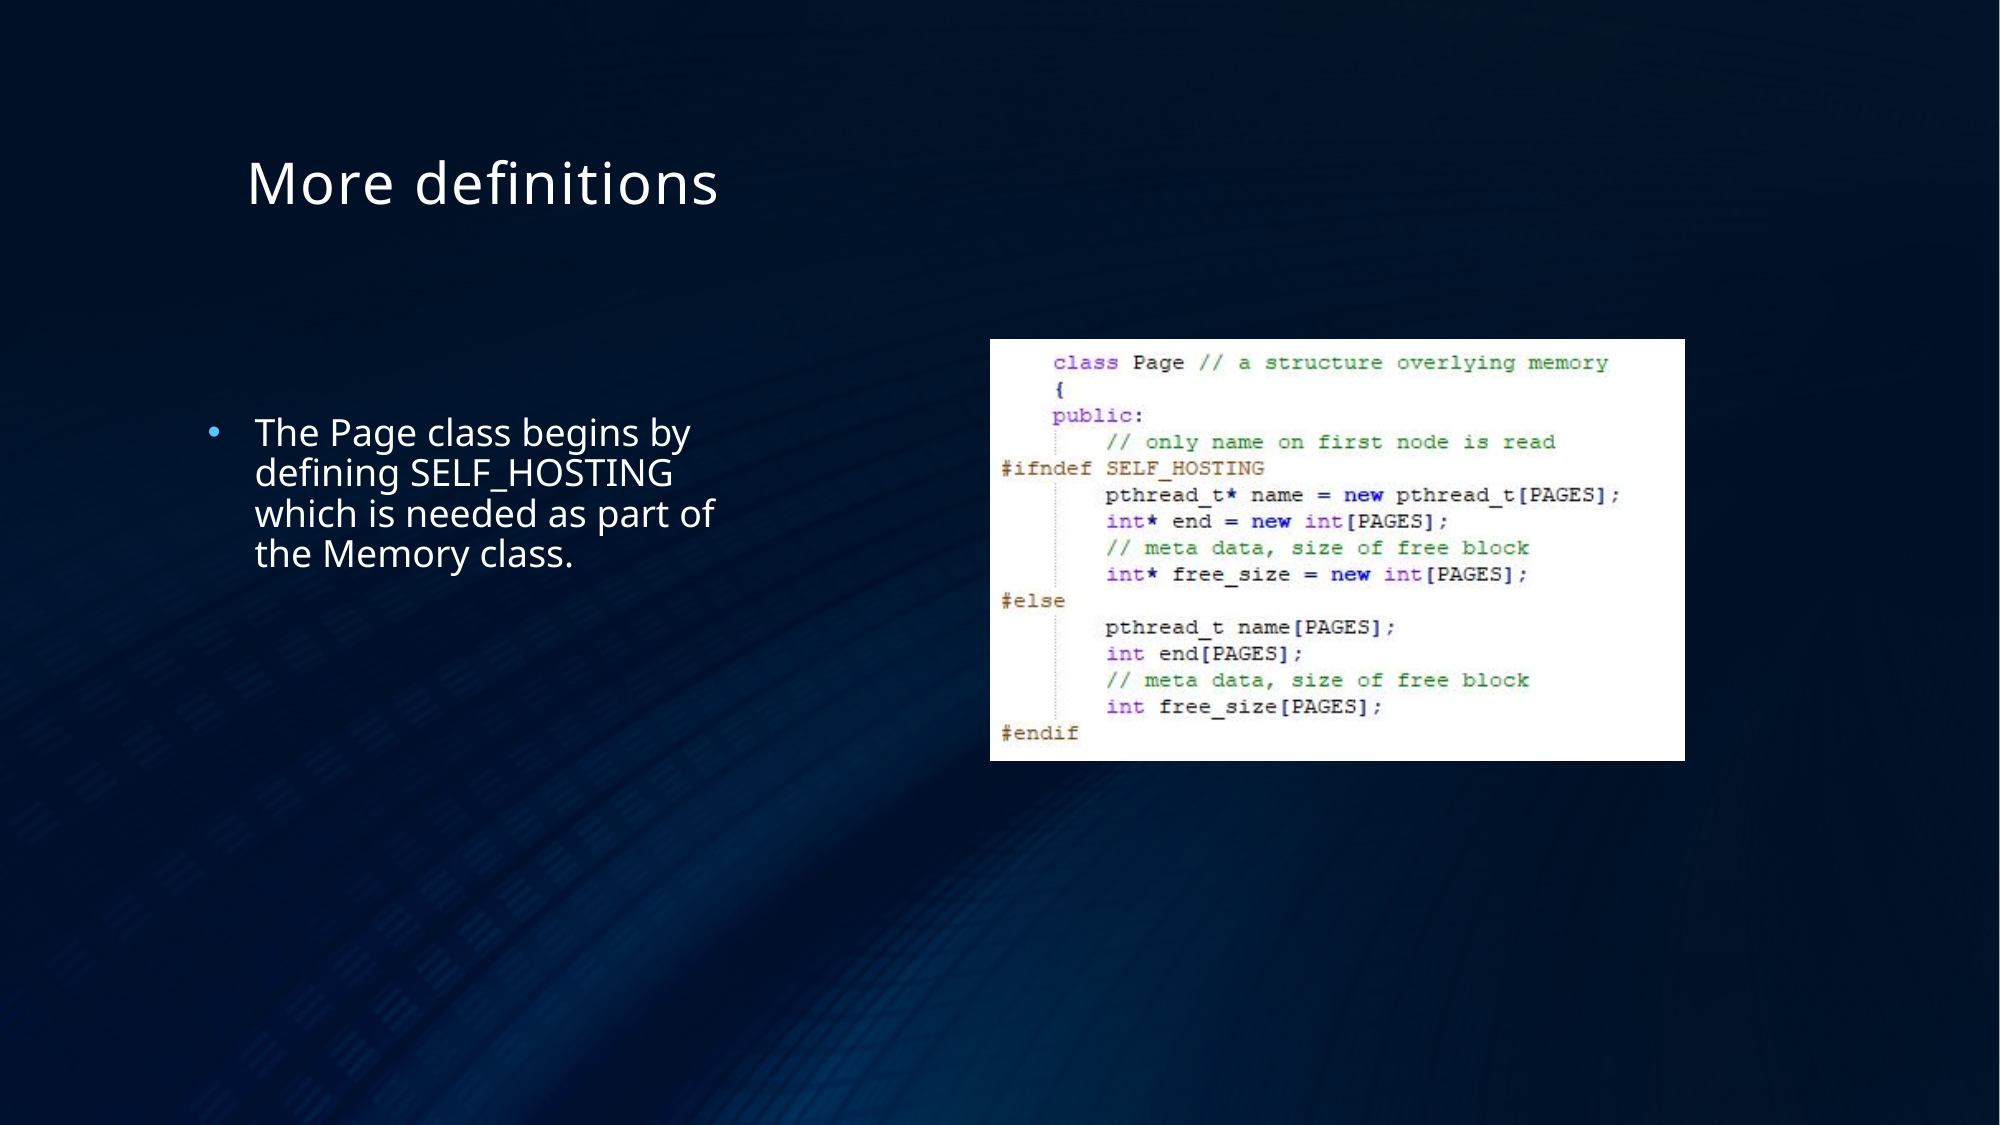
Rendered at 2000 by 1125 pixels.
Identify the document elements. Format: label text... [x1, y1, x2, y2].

picture [0, 0, 2000, 1125]
title More definitions [188, 112, 779, 225]
list The Page class begins by defining SELF_HOSTING which is needed as part of the Memory class. [192, 406, 781, 694]
